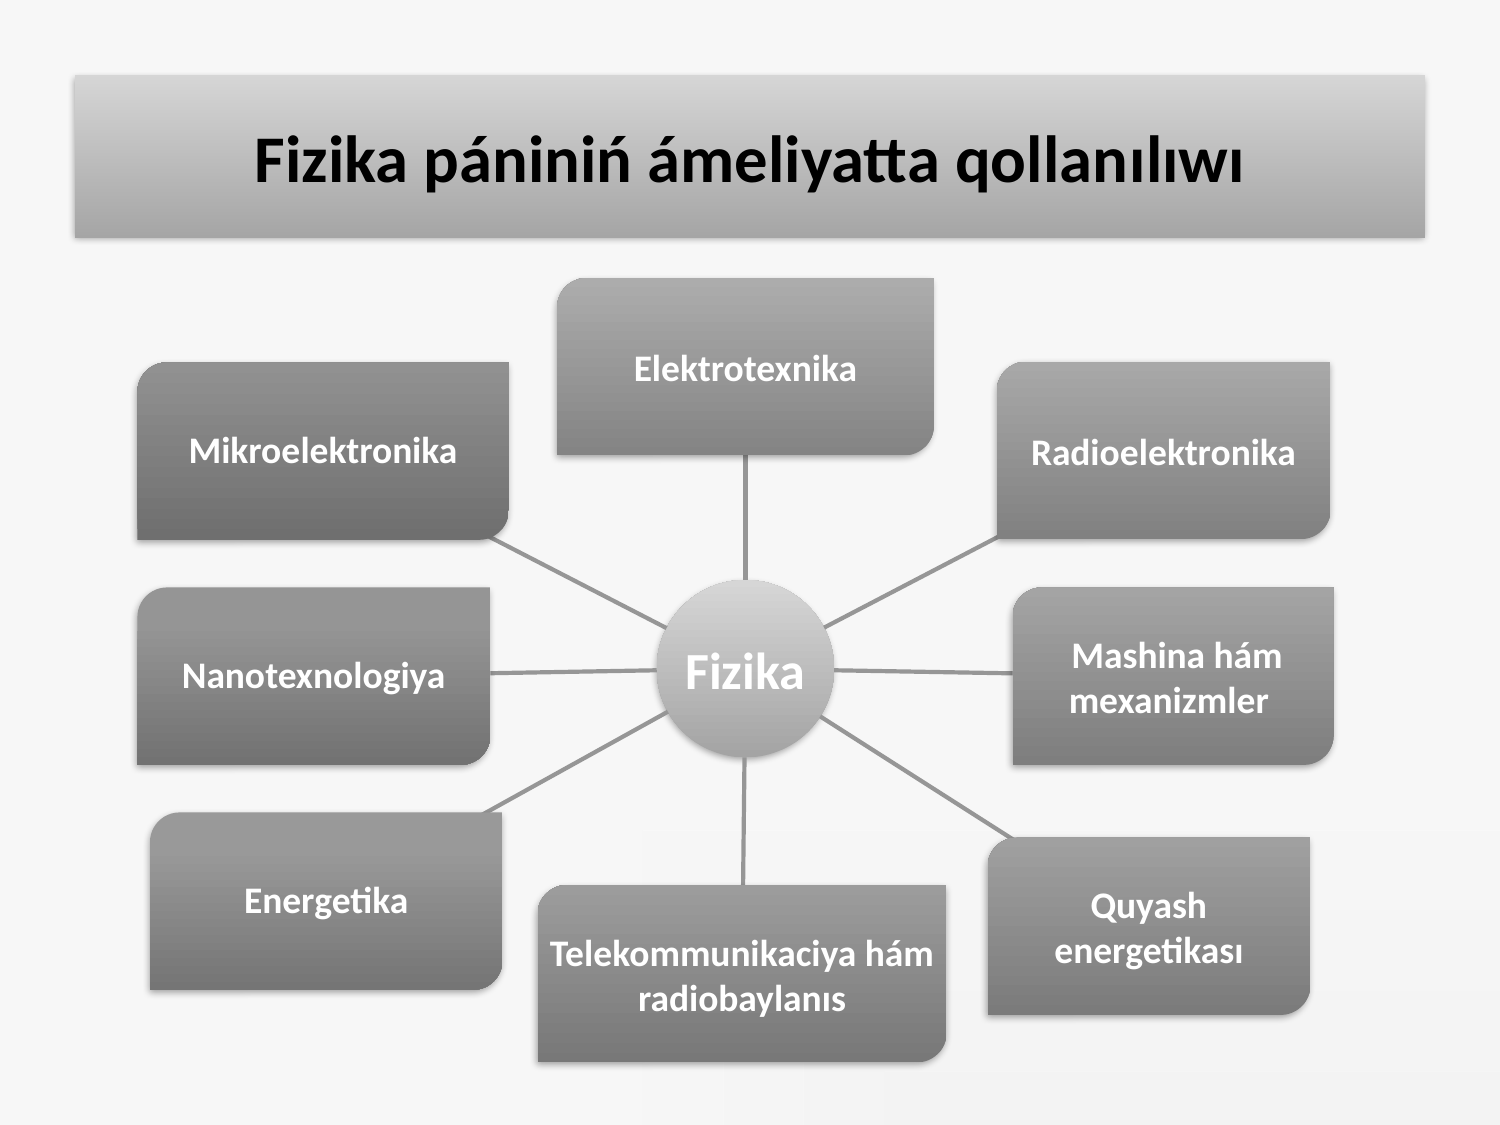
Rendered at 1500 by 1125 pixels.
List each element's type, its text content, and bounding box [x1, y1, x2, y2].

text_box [74, 274, 1401, 1063]
title Fizika pániniń ámeliyatta qollanılıwı [75, 75, 1425, 238]
